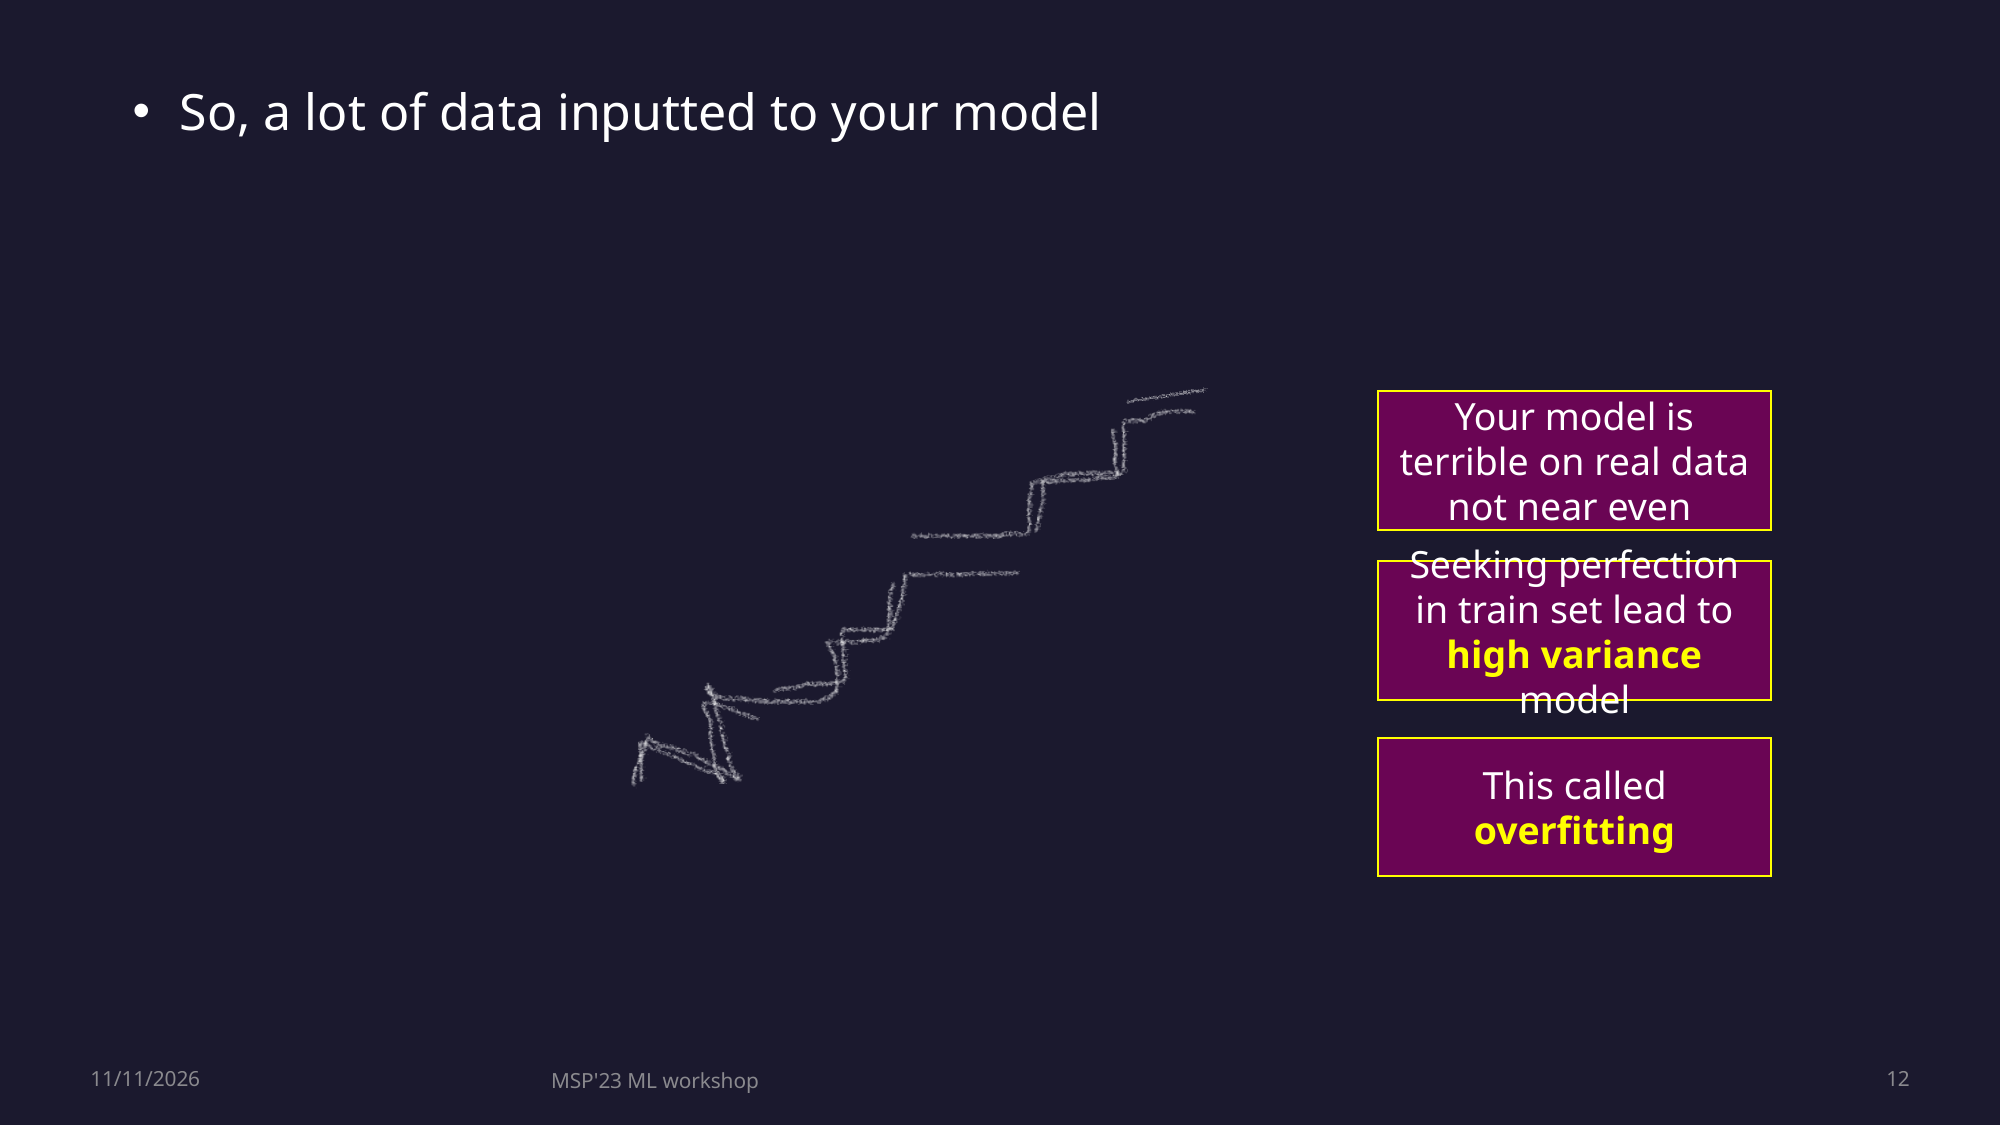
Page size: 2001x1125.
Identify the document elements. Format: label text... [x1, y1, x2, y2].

picture [621, 348, 1222, 846]
footer MSP'23 ML workshop [551, 1067, 1598, 1093]
text_box Your model is terrible on real data not near even [1377, 390, 1772, 531]
text_box Seeking perfection in train set lead to high variance model [1377, 560, 1772, 701]
text_box This called overfitting [1377, 737, 1772, 877]
text_box So, a lot of data inputted to your model [117, 73, 1305, 148]
slide_number 12 [1632, 1067, 1910, 1093]
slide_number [90, 1067, 522, 1093]
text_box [903, 384, 1216, 555]
